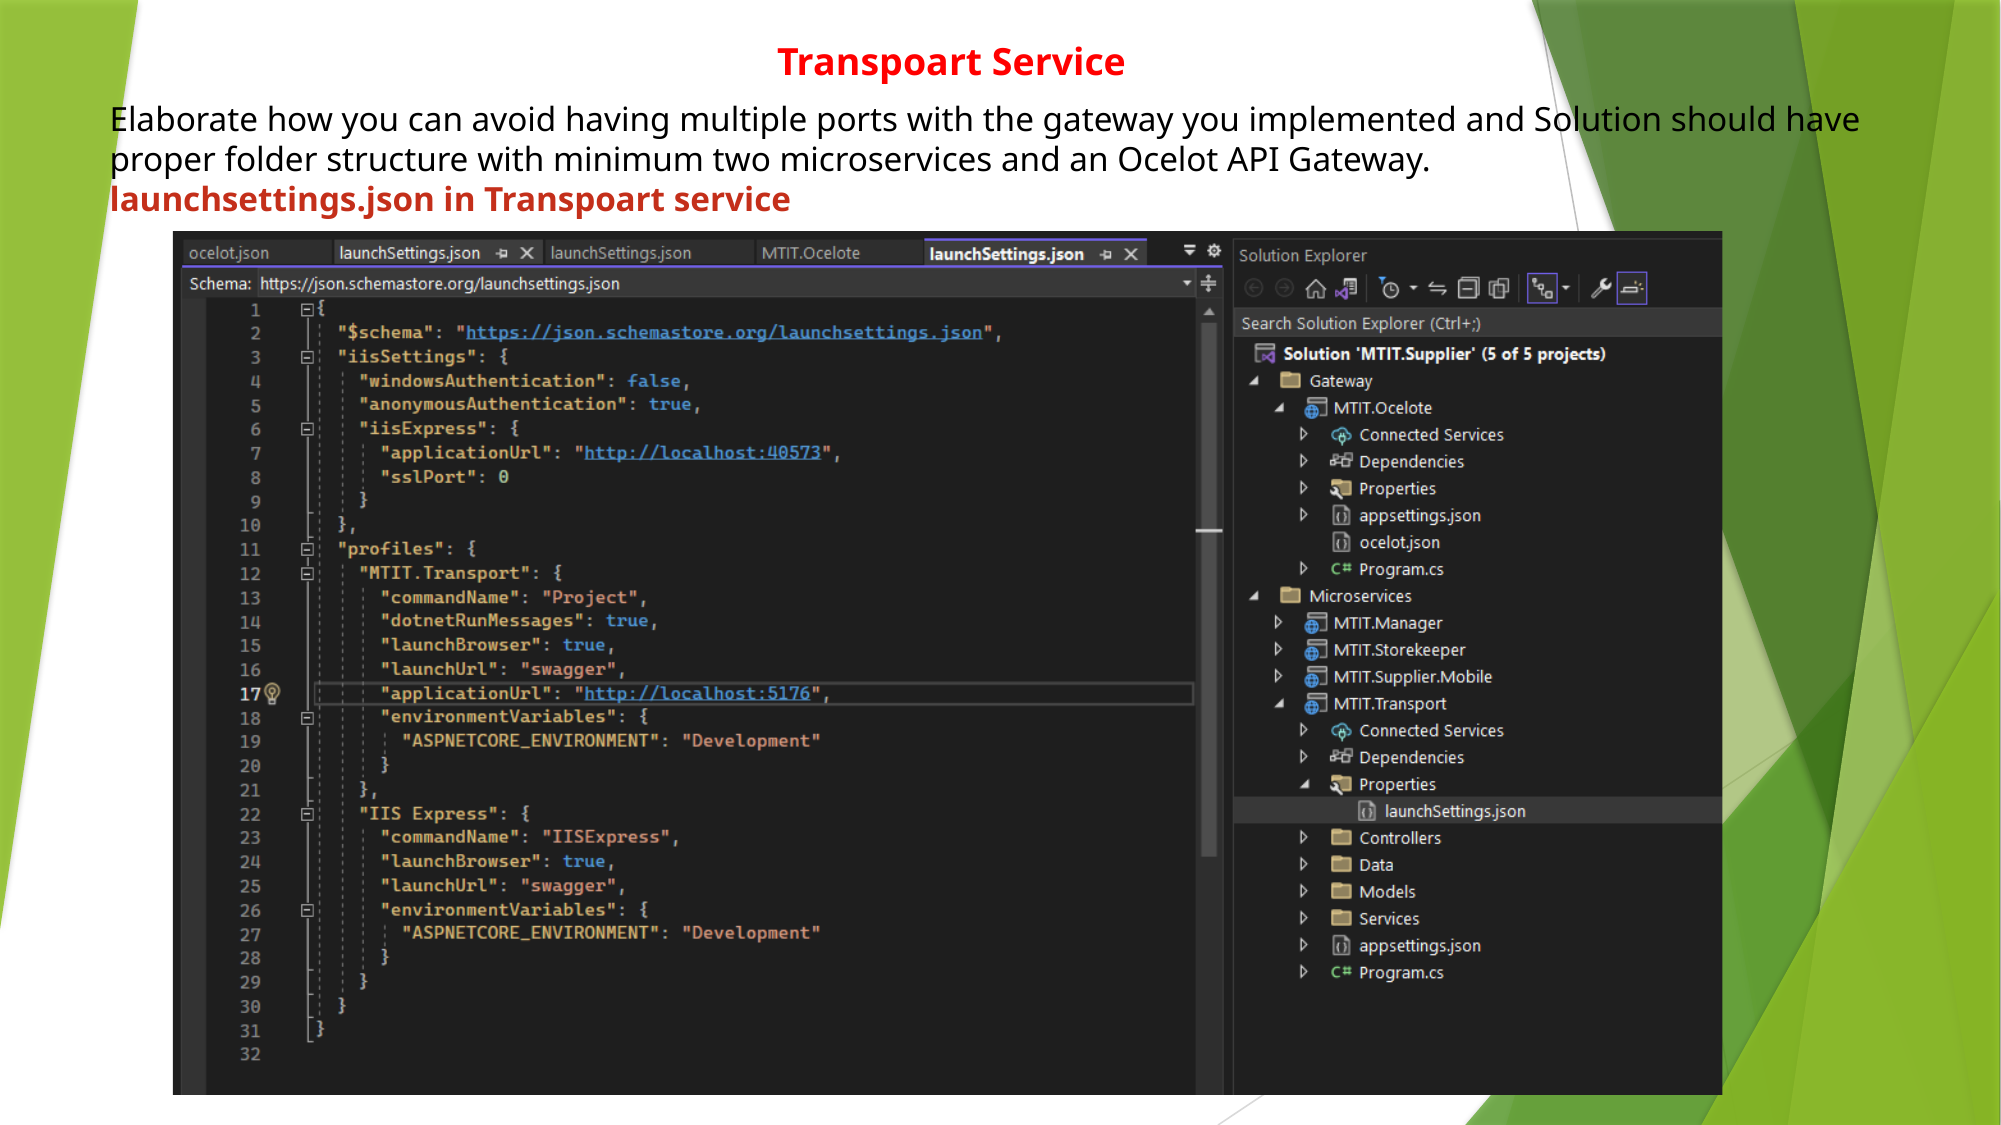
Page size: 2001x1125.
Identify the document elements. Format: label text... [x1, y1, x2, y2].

text_box Transpoart Service [762, 30, 1190, 91]
text_box Elaborate how you can avoid having multiple ports with the gateway you implemented and Solution should have proper folder structure with minimum two microservices and an Ocelot API Gateway. launchsettings.json in Transpoart service [94, 91, 1972, 226]
picture [172, 230, 1723, 1095]
